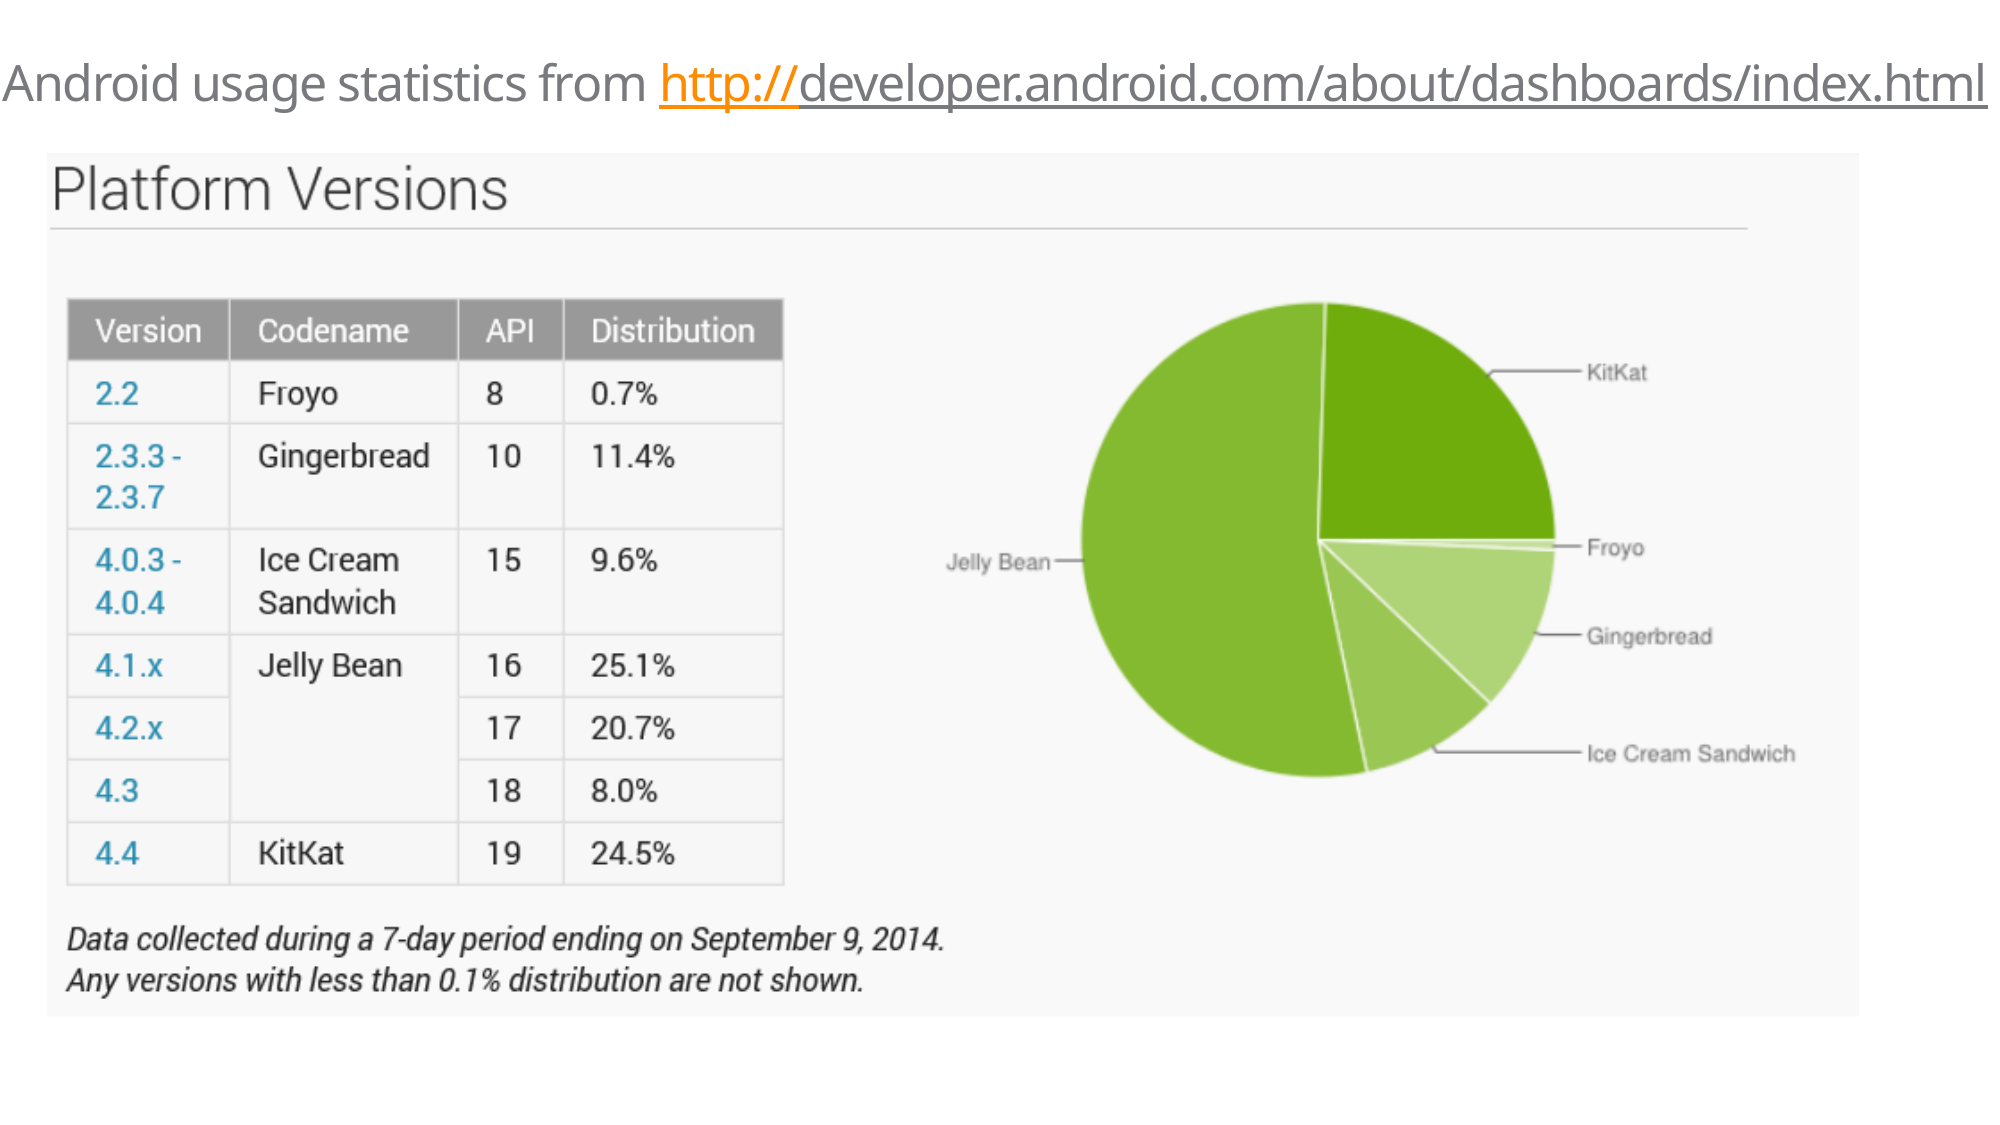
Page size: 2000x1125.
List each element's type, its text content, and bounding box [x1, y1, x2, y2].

picture [46, 152, 1859, 1024]
text_box Android usage statistics from http://developer.android.com/about/dashboards/index.html [2, 51, 2000, 120]
